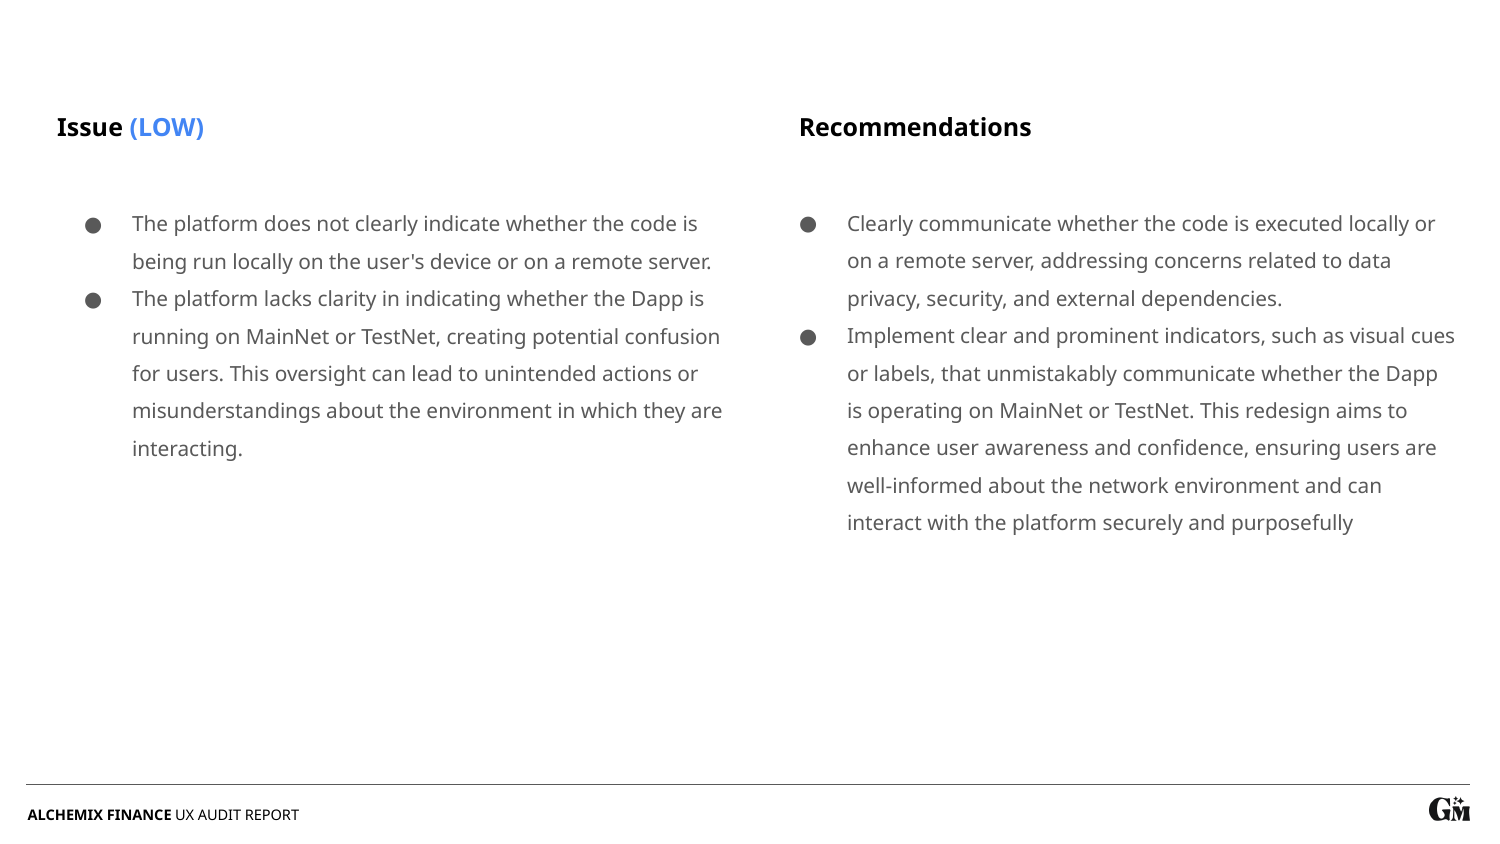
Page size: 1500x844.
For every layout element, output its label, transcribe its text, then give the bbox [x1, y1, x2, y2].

text_box Issue (LOW) [41, 96, 535, 157]
text_box Clearly communicate whether the code is executed locally or on a remote server, addressing concerns related to data privacy, security, and external dependencies. Implement clear and prominent indicators, such as visual cues or labels, that unmistakably communicate whether the Dapp is operating on MainNet or TestNet. This redesign aims to enhance user awareness and confidence, ensuring users are well-informed about the network environment and can interact with the platform securely and purposefully [757, 182, 1473, 588]
picture [1429, 796, 1470, 821]
text_box The platform does not clearly indicate whether the code is being run locally on the user's device or on a remote server. The platform lacks clarity in indicating whether the Dapp is running on MainNet or TestNet, creating potential confusion for users. This oversight can lead to unintended actions or misunderstandings about the environment in which they are interacting. [41, 183, 757, 476]
text_box Recommendations [783, 96, 1320, 156]
